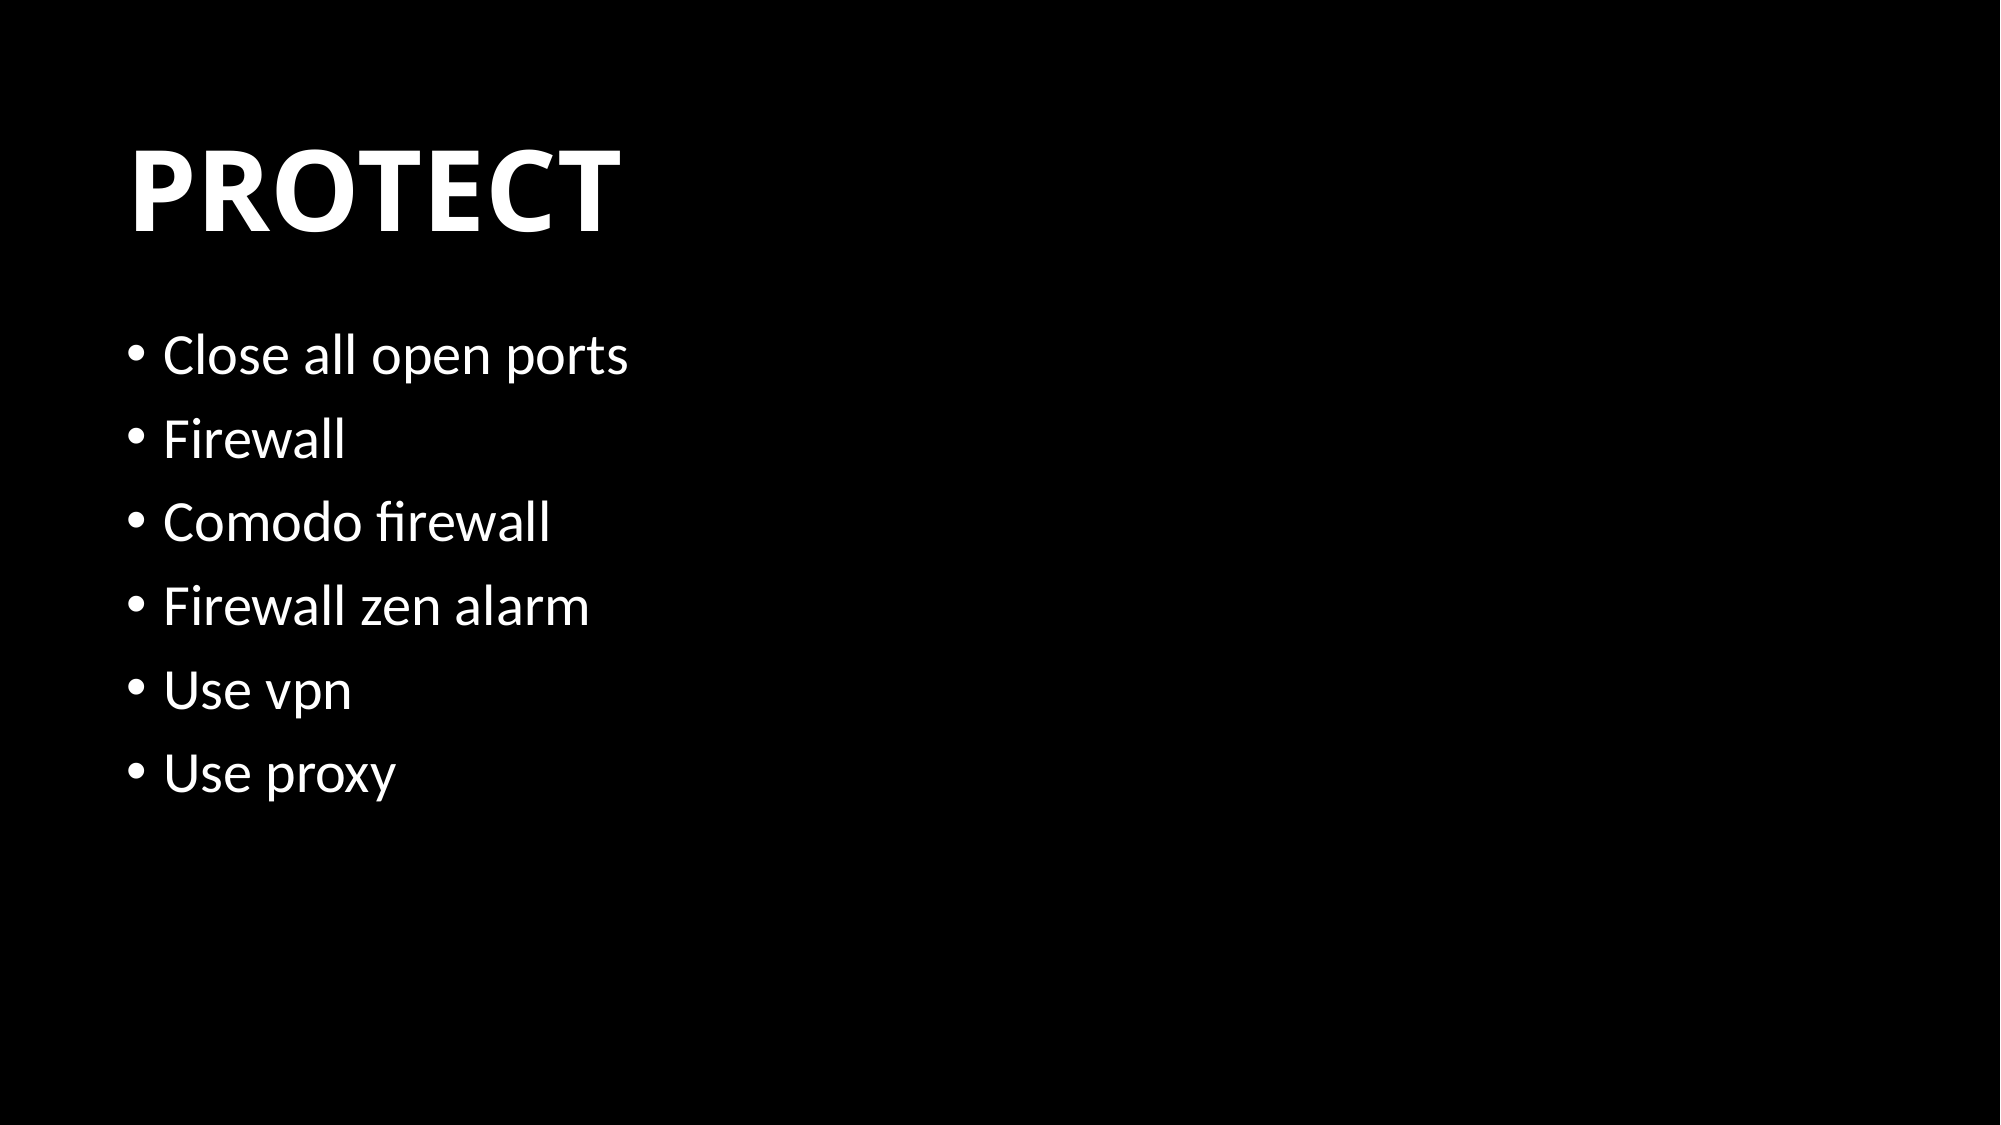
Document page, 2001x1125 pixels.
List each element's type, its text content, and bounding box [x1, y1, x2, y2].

list Close all open ports Firewall Comodo firewall Firewall zen alarm Use vpn Use proxy [111, 316, 1522, 954]
title PROTECT [111, 99, 1522, 291]
